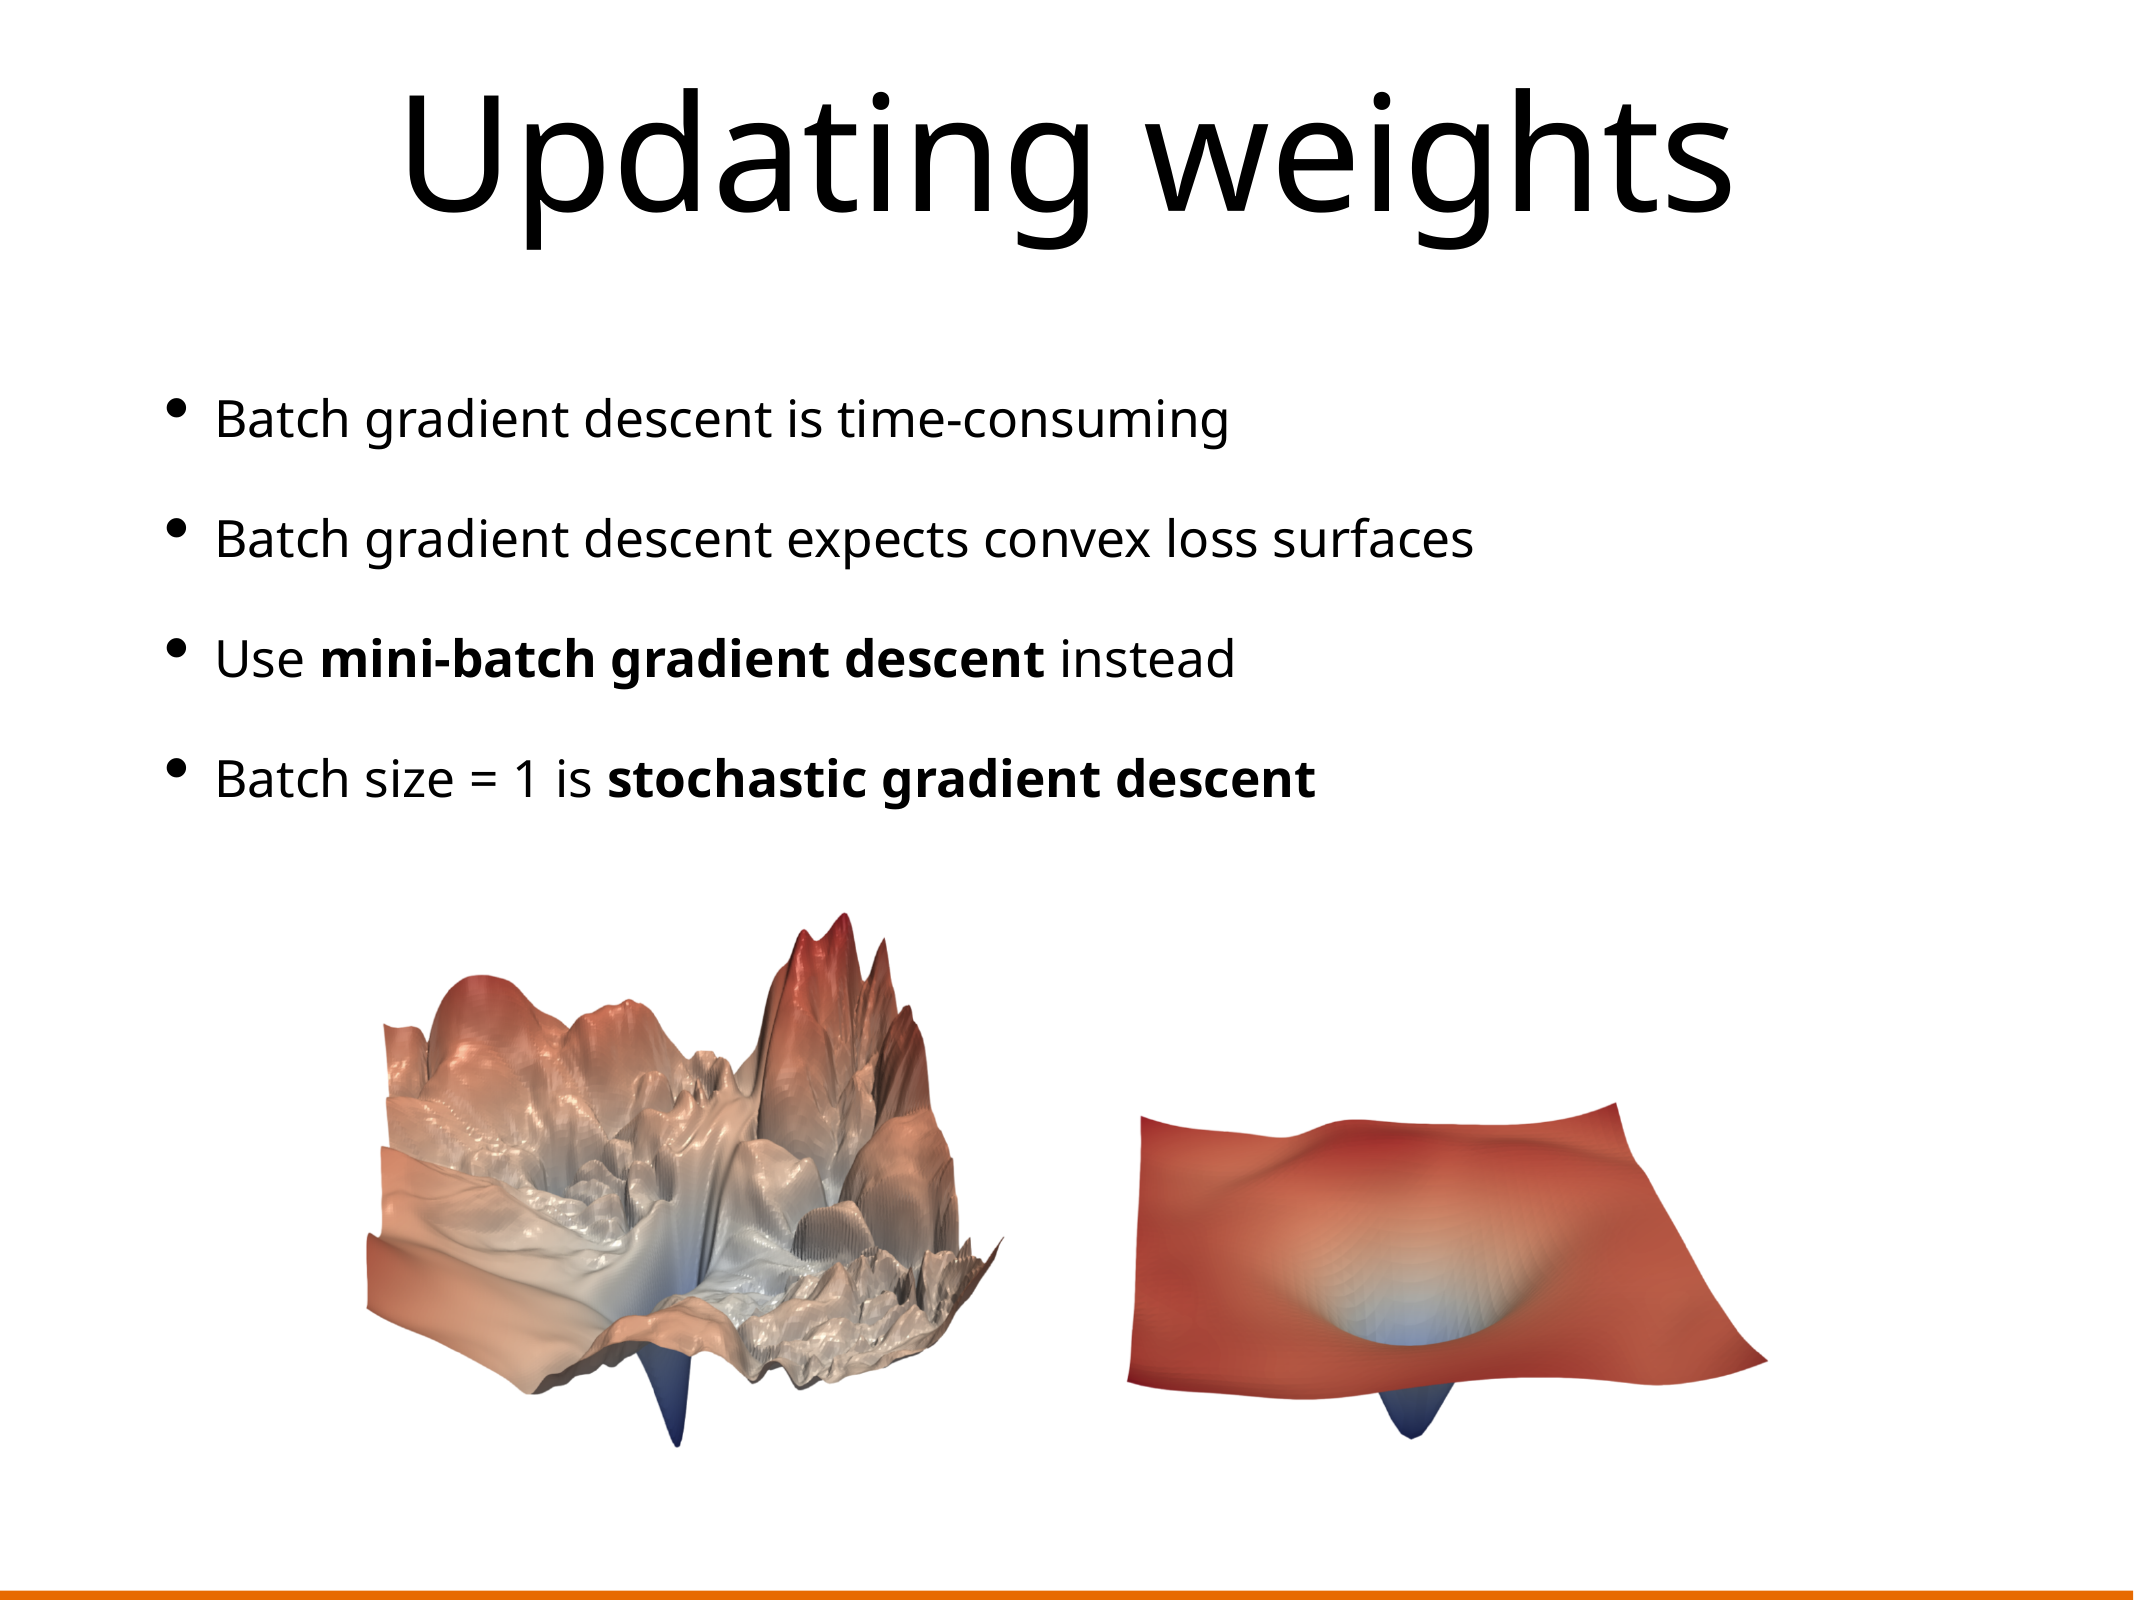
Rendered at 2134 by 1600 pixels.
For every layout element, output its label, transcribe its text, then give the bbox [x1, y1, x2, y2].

list Batch gradient descent is time-consuming Batch gradient descent expects convex loss surfaces Use mini-batch gradient descent instead Batch size = 1 is stochastic gradient descent [155, 378, 1978, 816]
picture [345, 881, 1789, 1457]
text_box Updating weights [156, 41, 1978, 253]
